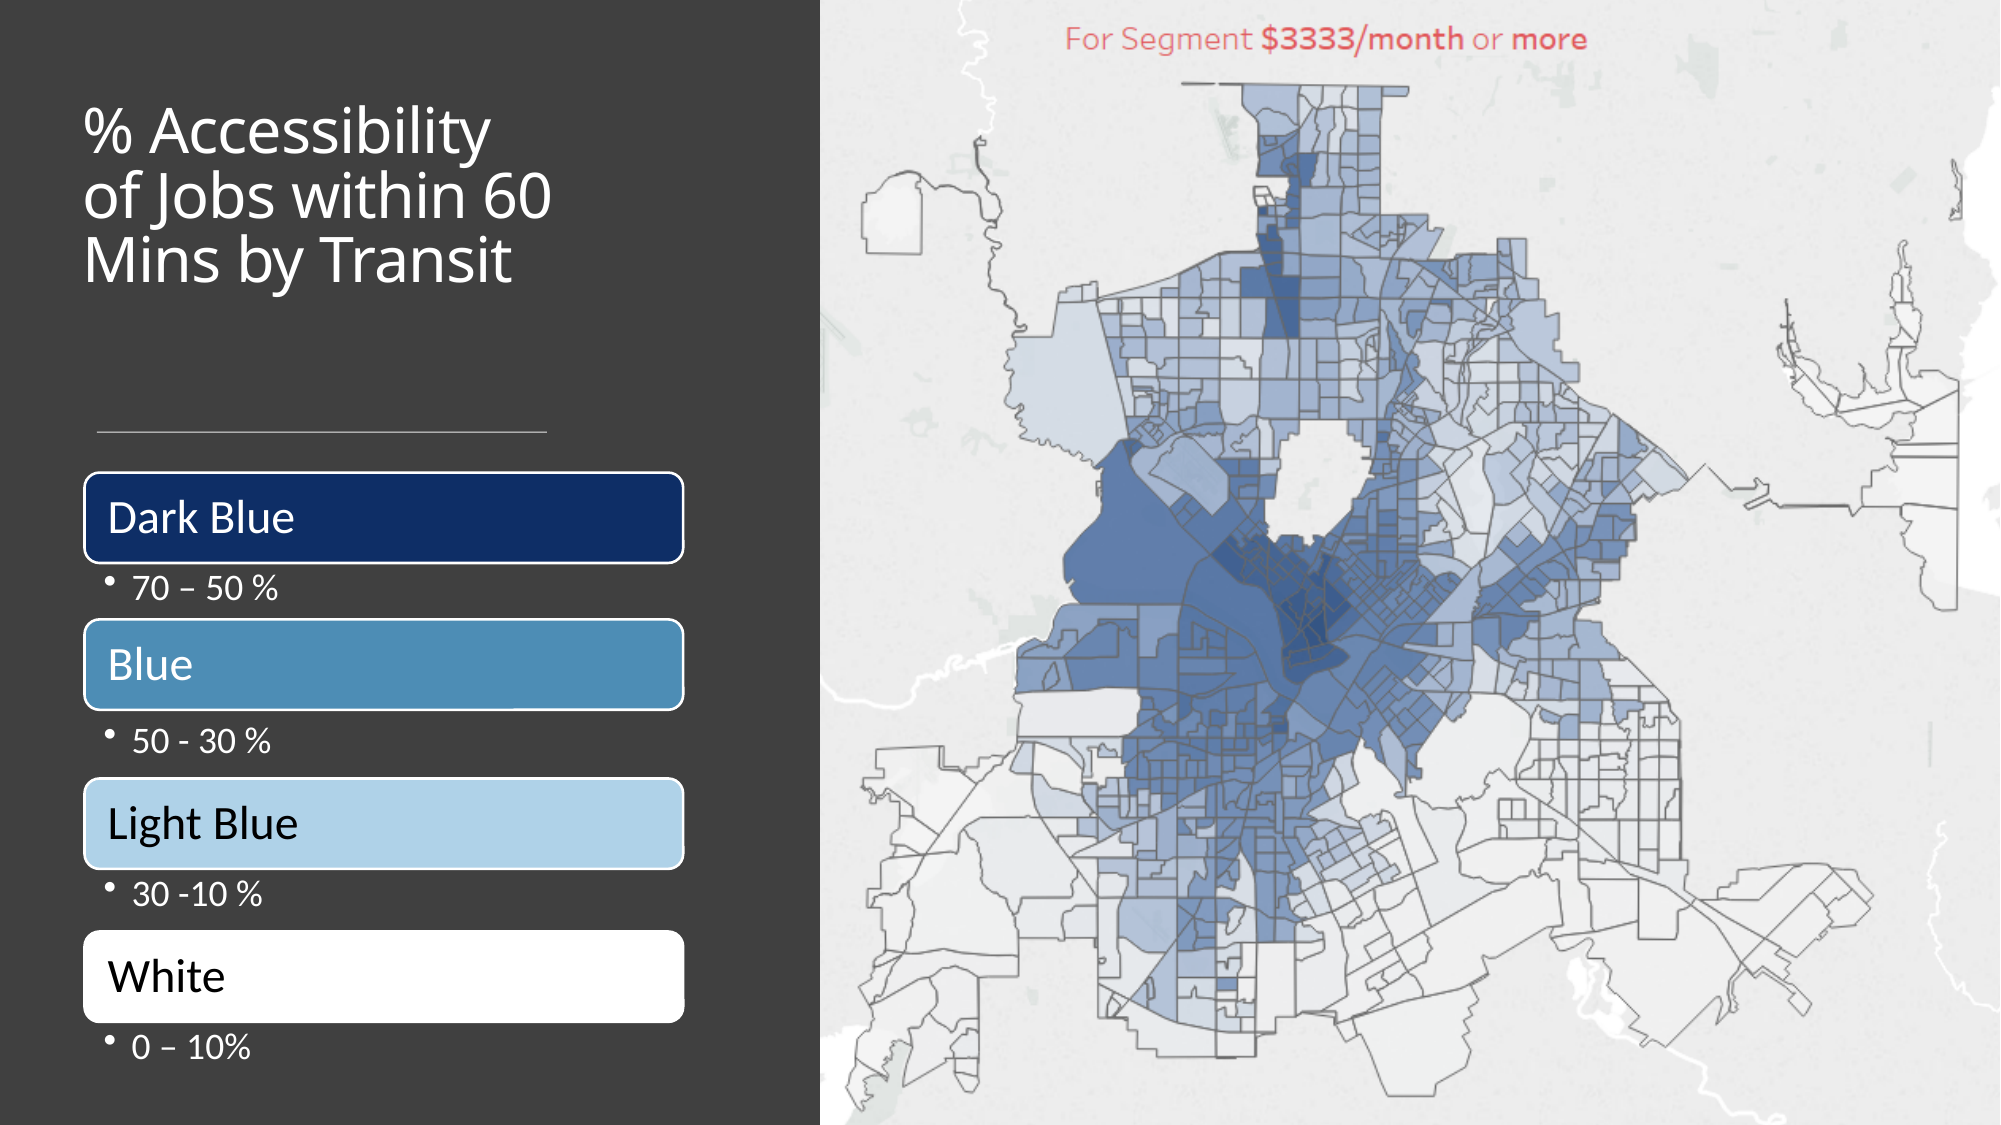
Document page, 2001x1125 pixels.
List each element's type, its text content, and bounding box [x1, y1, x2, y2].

picture [819, 0, 2000, 1125]
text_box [83, 469, 684, 1088]
title % Accessibility of Jobs within 60 Mins by Transit [67, 38, 577, 303]
text_box [0, 0, 819, 1125]
